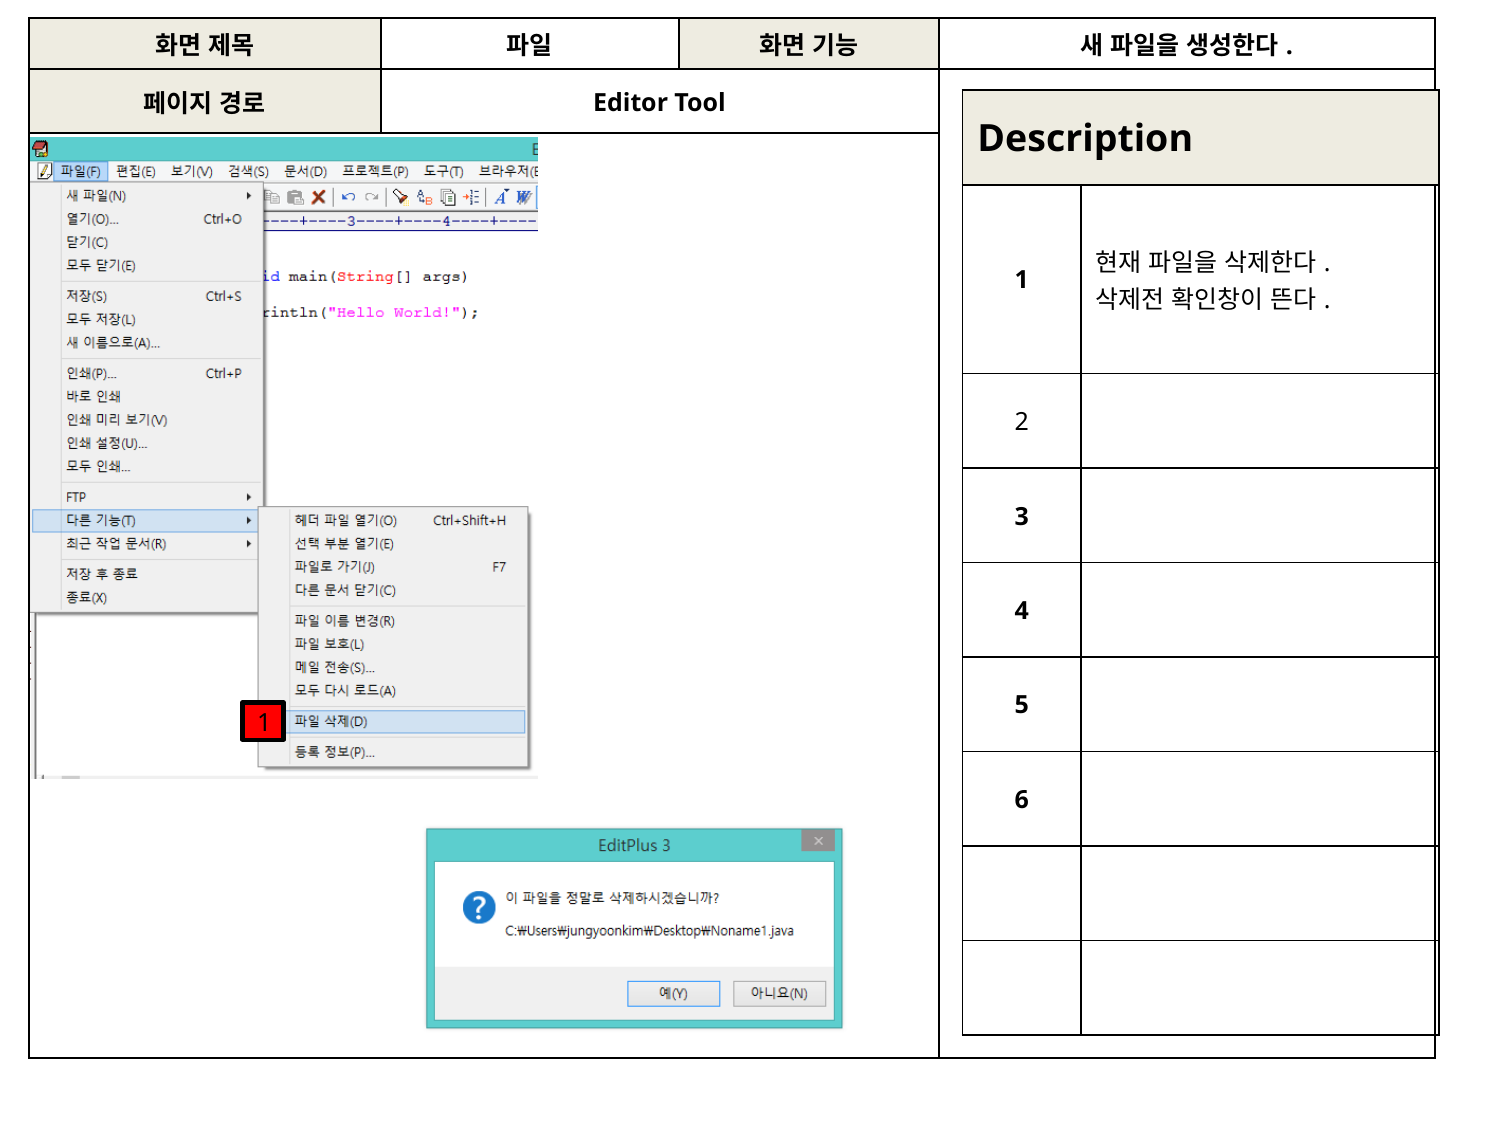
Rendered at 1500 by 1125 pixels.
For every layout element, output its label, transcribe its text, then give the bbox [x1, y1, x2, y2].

table_cell [940, 70, 1434, 1057]
table_cell [1082, 563, 1438, 656]
table_cell [1082, 469, 1438, 562]
table_cell [1082, 374, 1438, 467]
table_cell 2 [963, 374, 1080, 467]
table_cell [963, 941, 1080, 1034]
table_header 화면 제목 [30, 19, 380, 68]
table_cell Editor Tool [382, 70, 938, 132]
table_cell [963, 847, 1080, 940]
table_header Description [963, 91, 1438, 184]
table_cell 5 [963, 658, 1080, 751]
table_cell [1082, 847, 1438, 940]
picture [29, 136, 538, 779]
table_cell 1 [963, 186, 1080, 373]
picture [422, 822, 850, 1037]
table_header 파일 [382, 19, 678, 68]
table_cell 현재 파일을 삭제한다. 삭제전 확인창이 뜬다. [1082, 186, 1438, 373]
table_cell [1082, 752, 1438, 845]
table_cell [30, 134, 938, 1057]
table_header 새 파일을 생성한다. [940, 19, 1434, 68]
table_cell 페이지 경로 [30, 70, 380, 132]
table_cell [1082, 941, 1438, 1034]
table_cell 4 [963, 563, 1080, 656]
table_cell [1082, 658, 1438, 751]
table_cell 3 [963, 469, 1080, 562]
table_header 화면 기능 [680, 19, 938, 68]
table_cell 6 [963, 752, 1080, 845]
